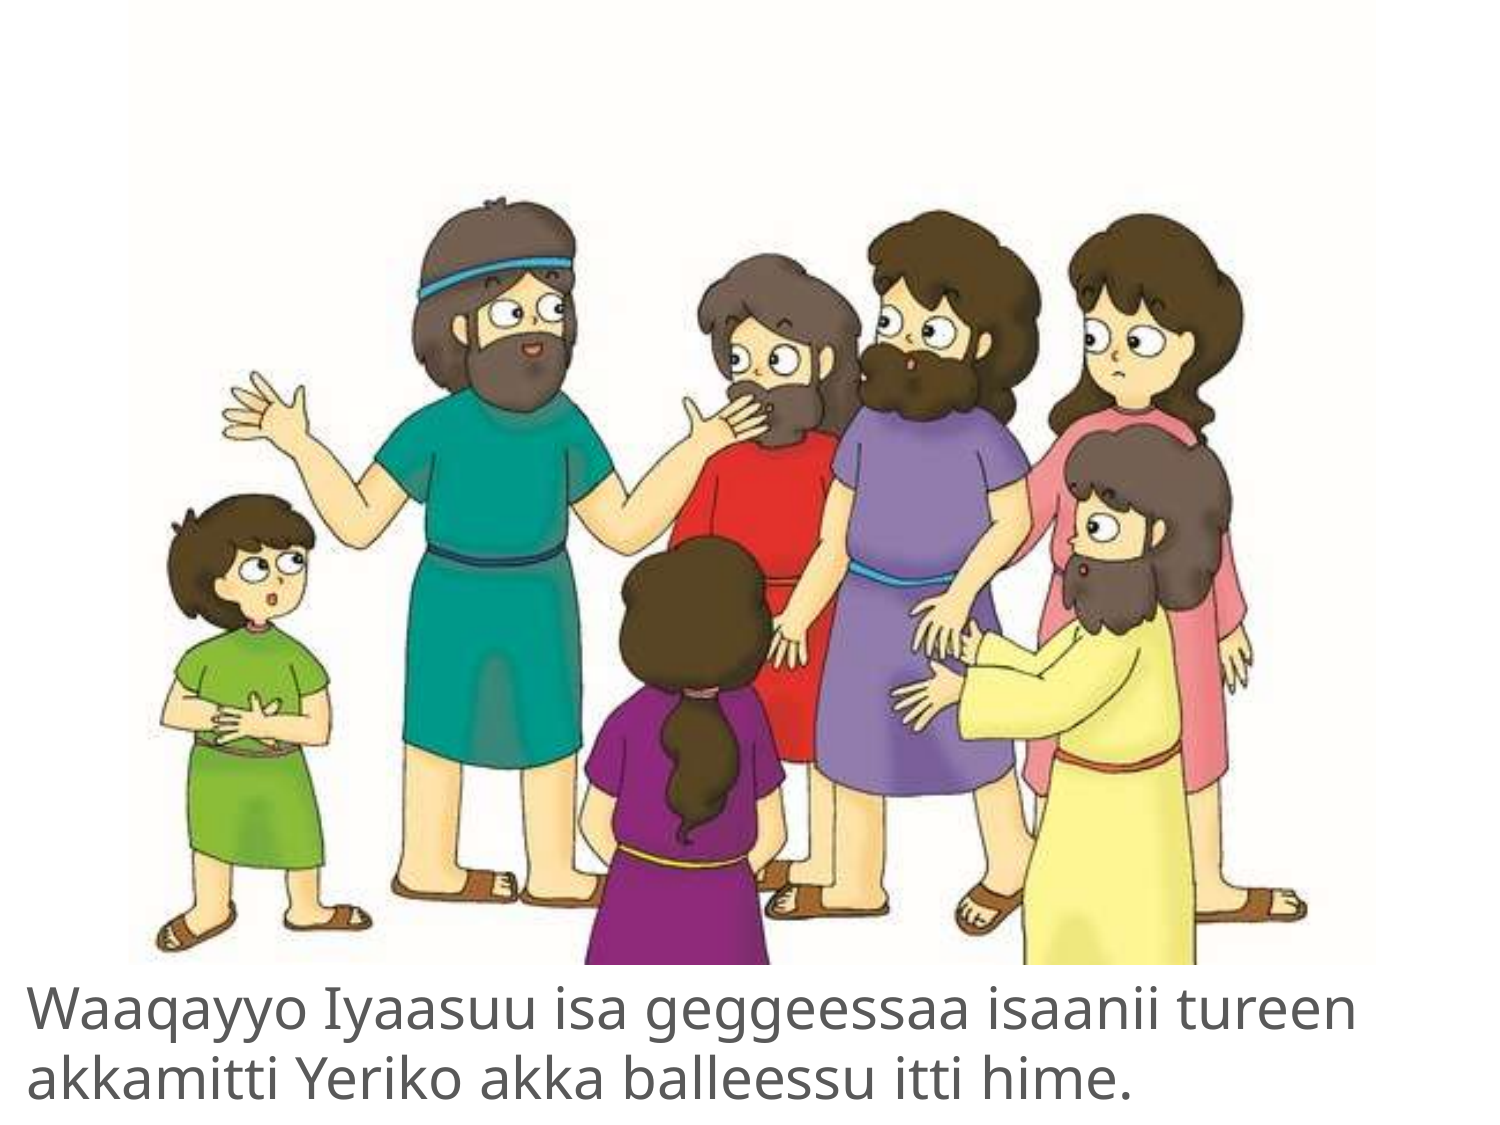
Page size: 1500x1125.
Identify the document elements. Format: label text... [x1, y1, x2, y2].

picture [128, 0, 1377, 965]
text_box Waaqayyo Iyaasuu isa geggeessaa isaanii tureen akkamitti Yeriko akka balleessu itti hime. [11, 964, 1483, 1119]
